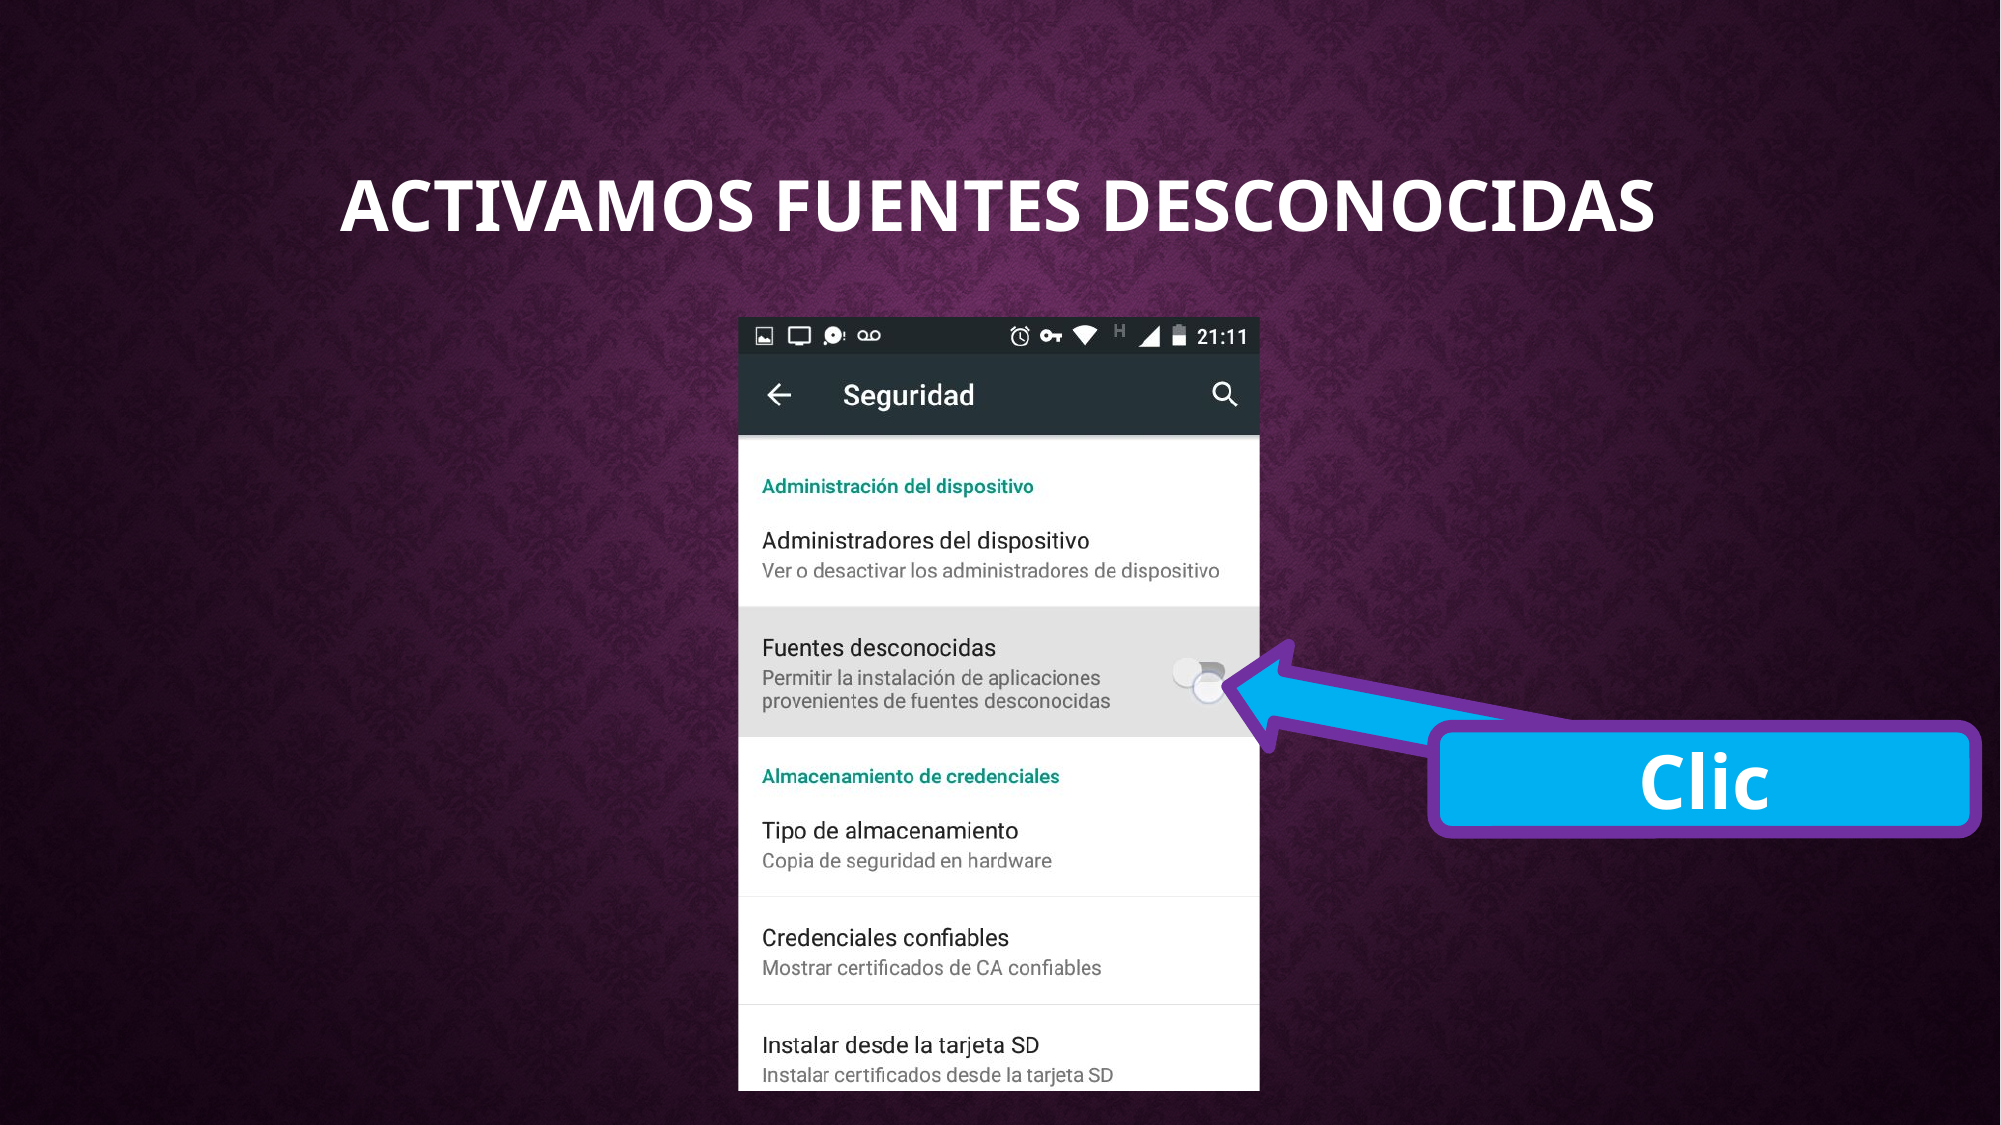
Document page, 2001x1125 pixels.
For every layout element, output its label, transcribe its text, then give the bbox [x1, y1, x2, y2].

text_box [1268, 644, 1566, 754]
title Activamos fuentes desconocidas [149, 99, 1849, 318]
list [737, 317, 1261, 1091]
text_box Clic [1432, 724, 1978, 834]
